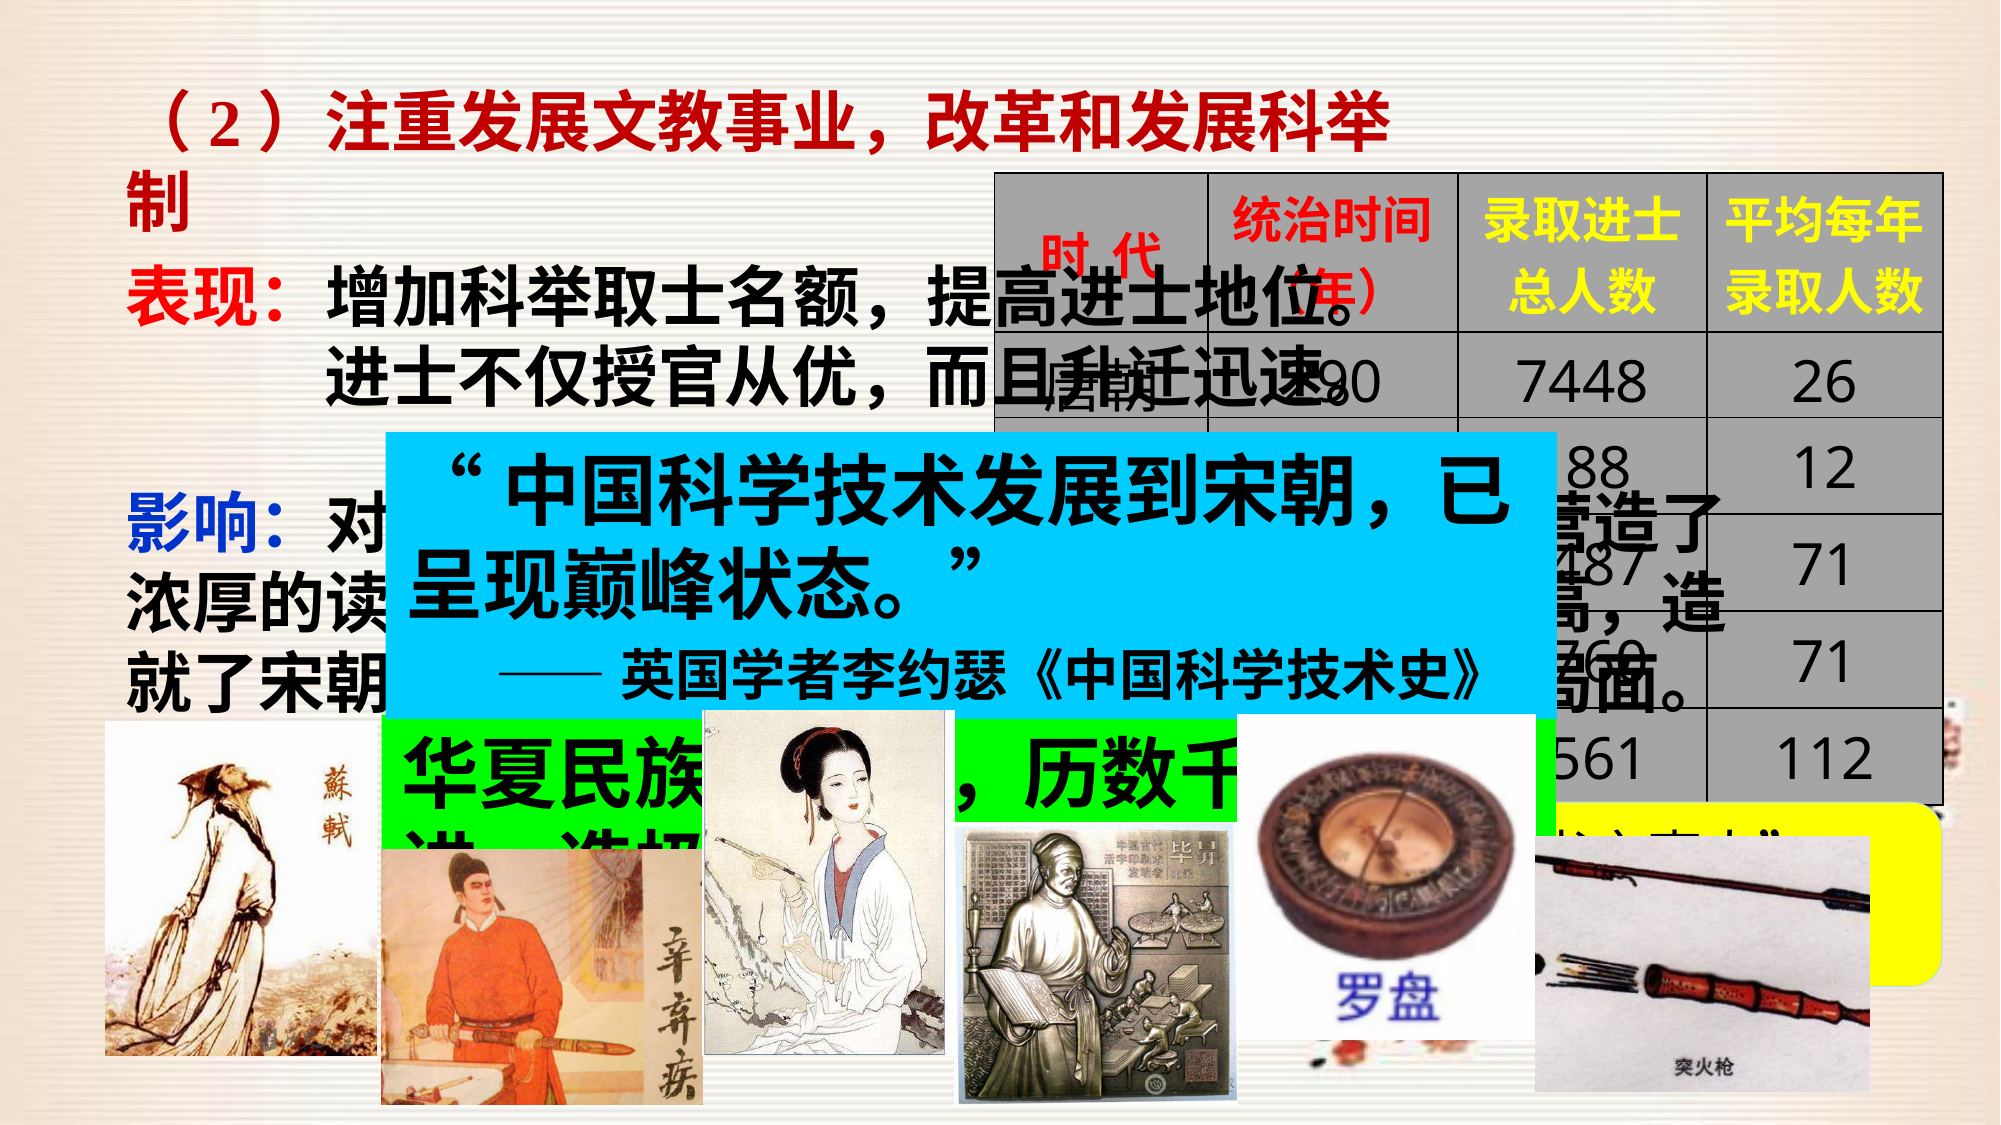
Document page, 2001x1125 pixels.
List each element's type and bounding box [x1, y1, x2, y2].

text_box [381, 432, 1557, 710]
text_box [105, 710, 1870, 1105]
picture [0, 0, 2000, 1125]
